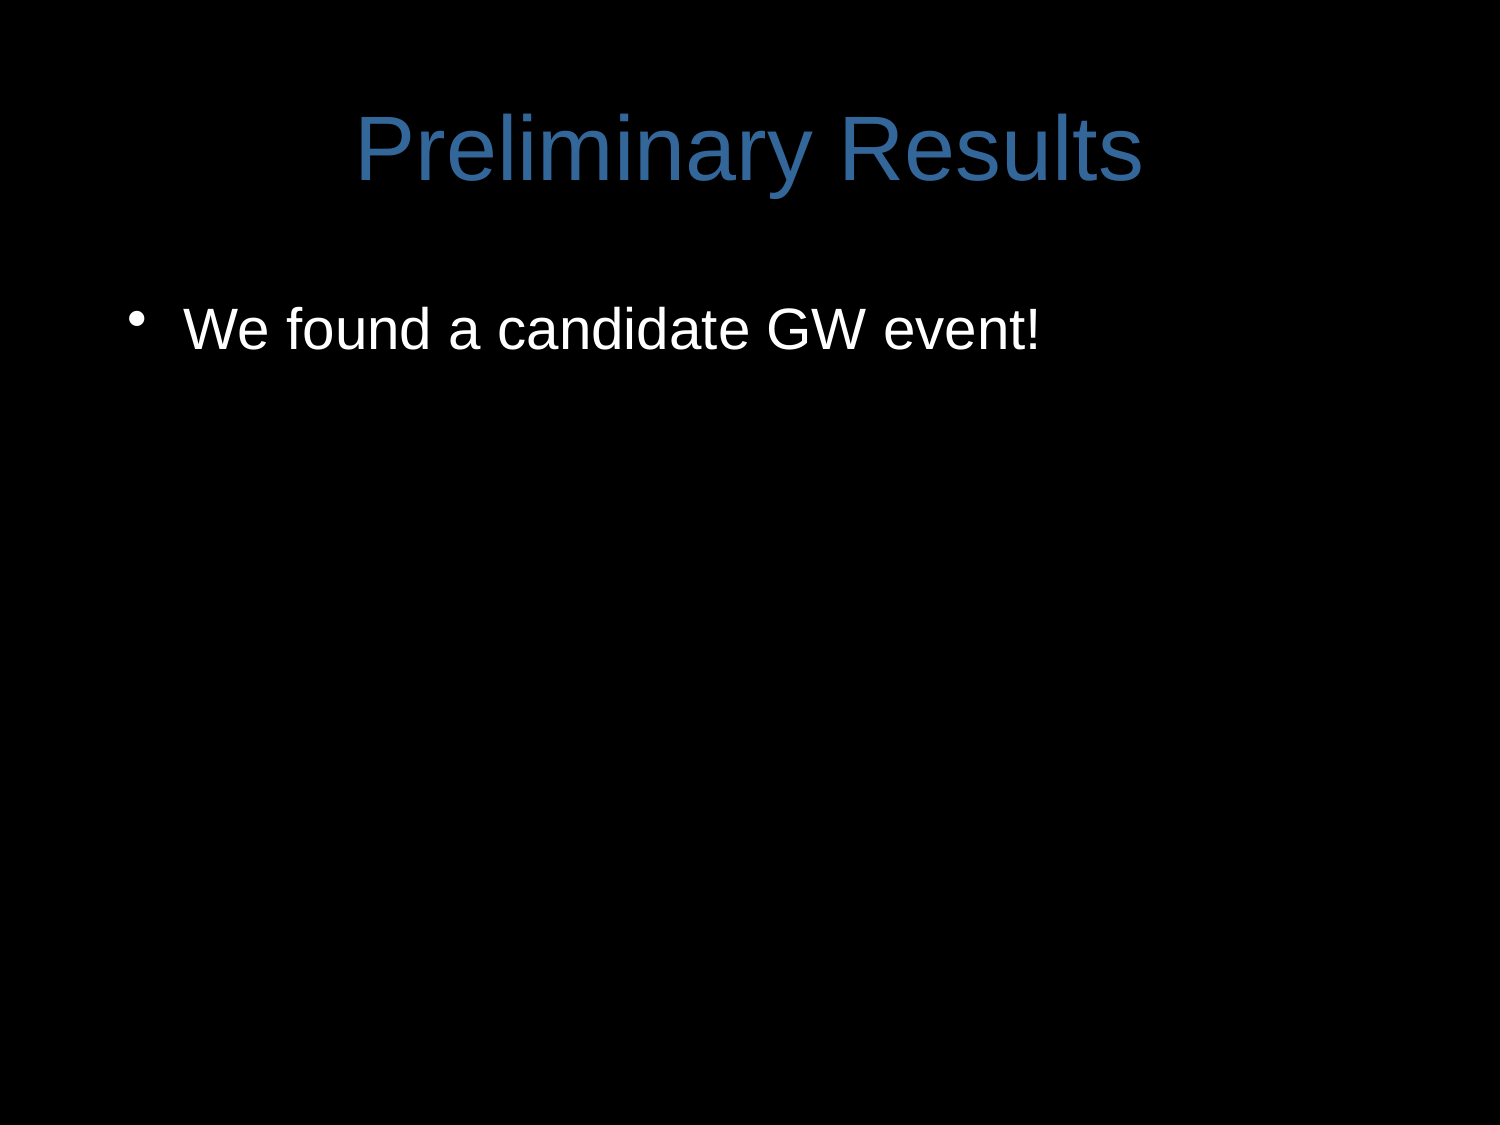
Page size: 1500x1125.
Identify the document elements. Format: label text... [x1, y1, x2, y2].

list We found a candidate GW event! [112, 283, 1388, 959]
title Preliminary Results [112, 49, 1388, 238]
